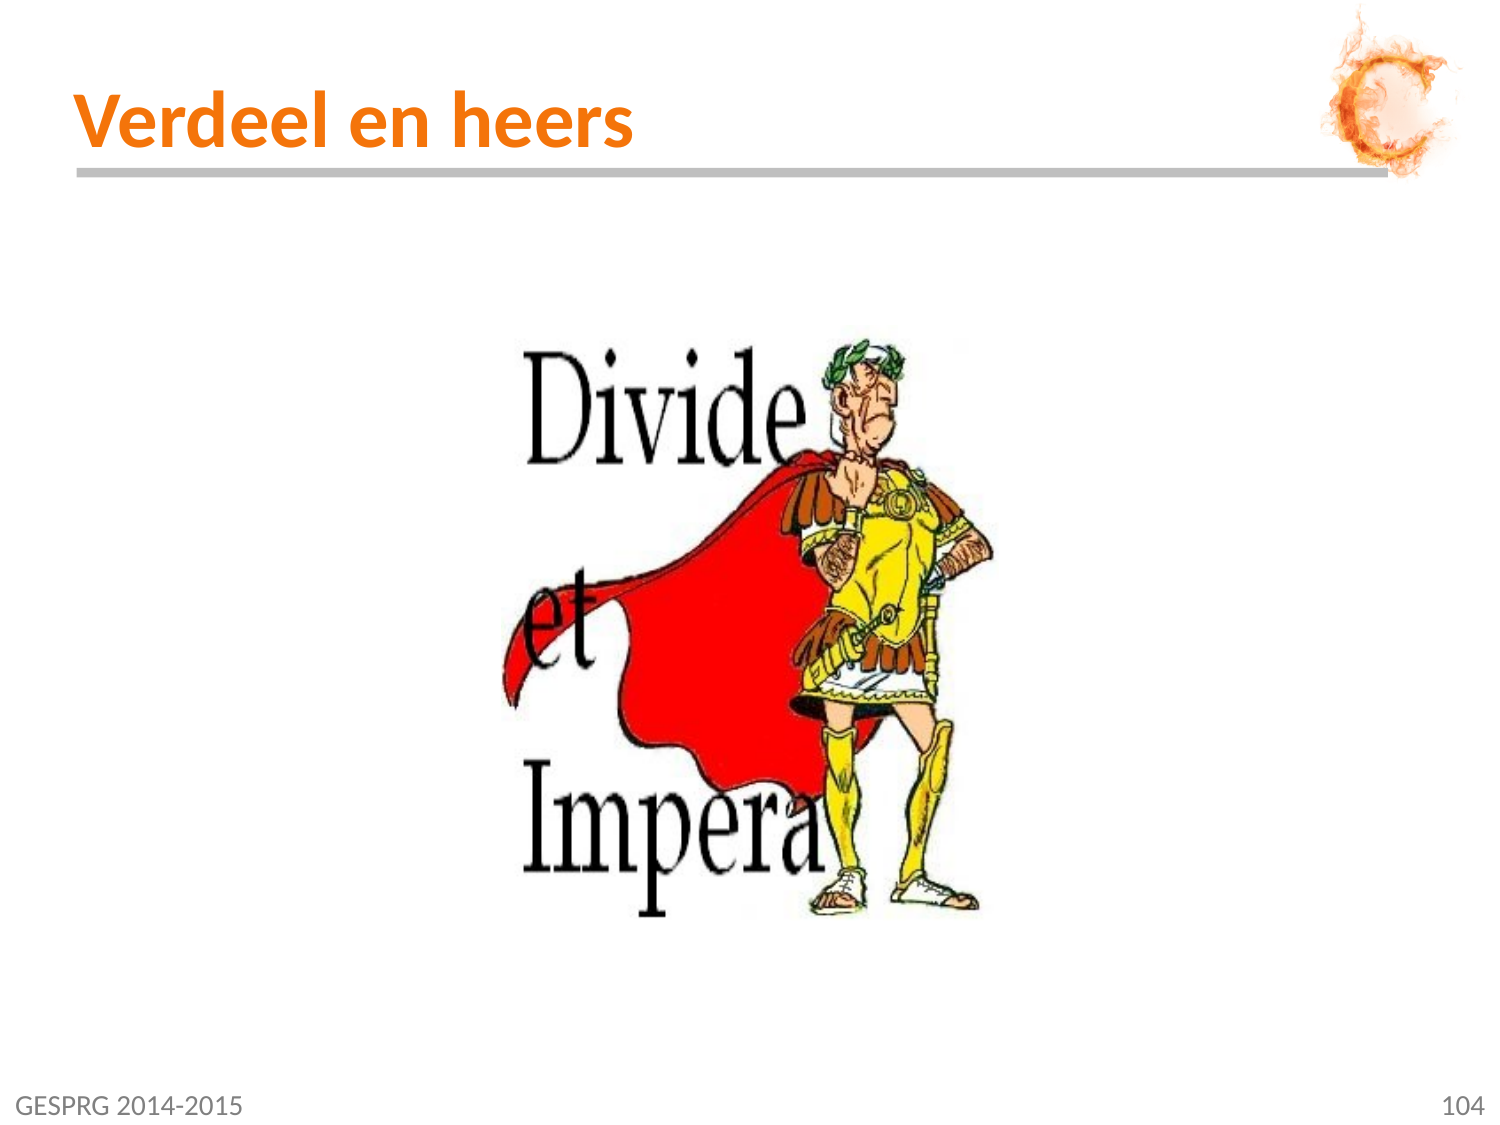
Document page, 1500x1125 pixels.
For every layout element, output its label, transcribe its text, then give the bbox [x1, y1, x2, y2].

slide_number GESPRG 2014-2015 [0, 1082, 350, 1125]
picture [1316, 0, 1471, 185]
slide_number 104 [1149, 1082, 1500, 1125]
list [501, 325, 999, 928]
title Verdeel en heers [58, 58, 1286, 172]
